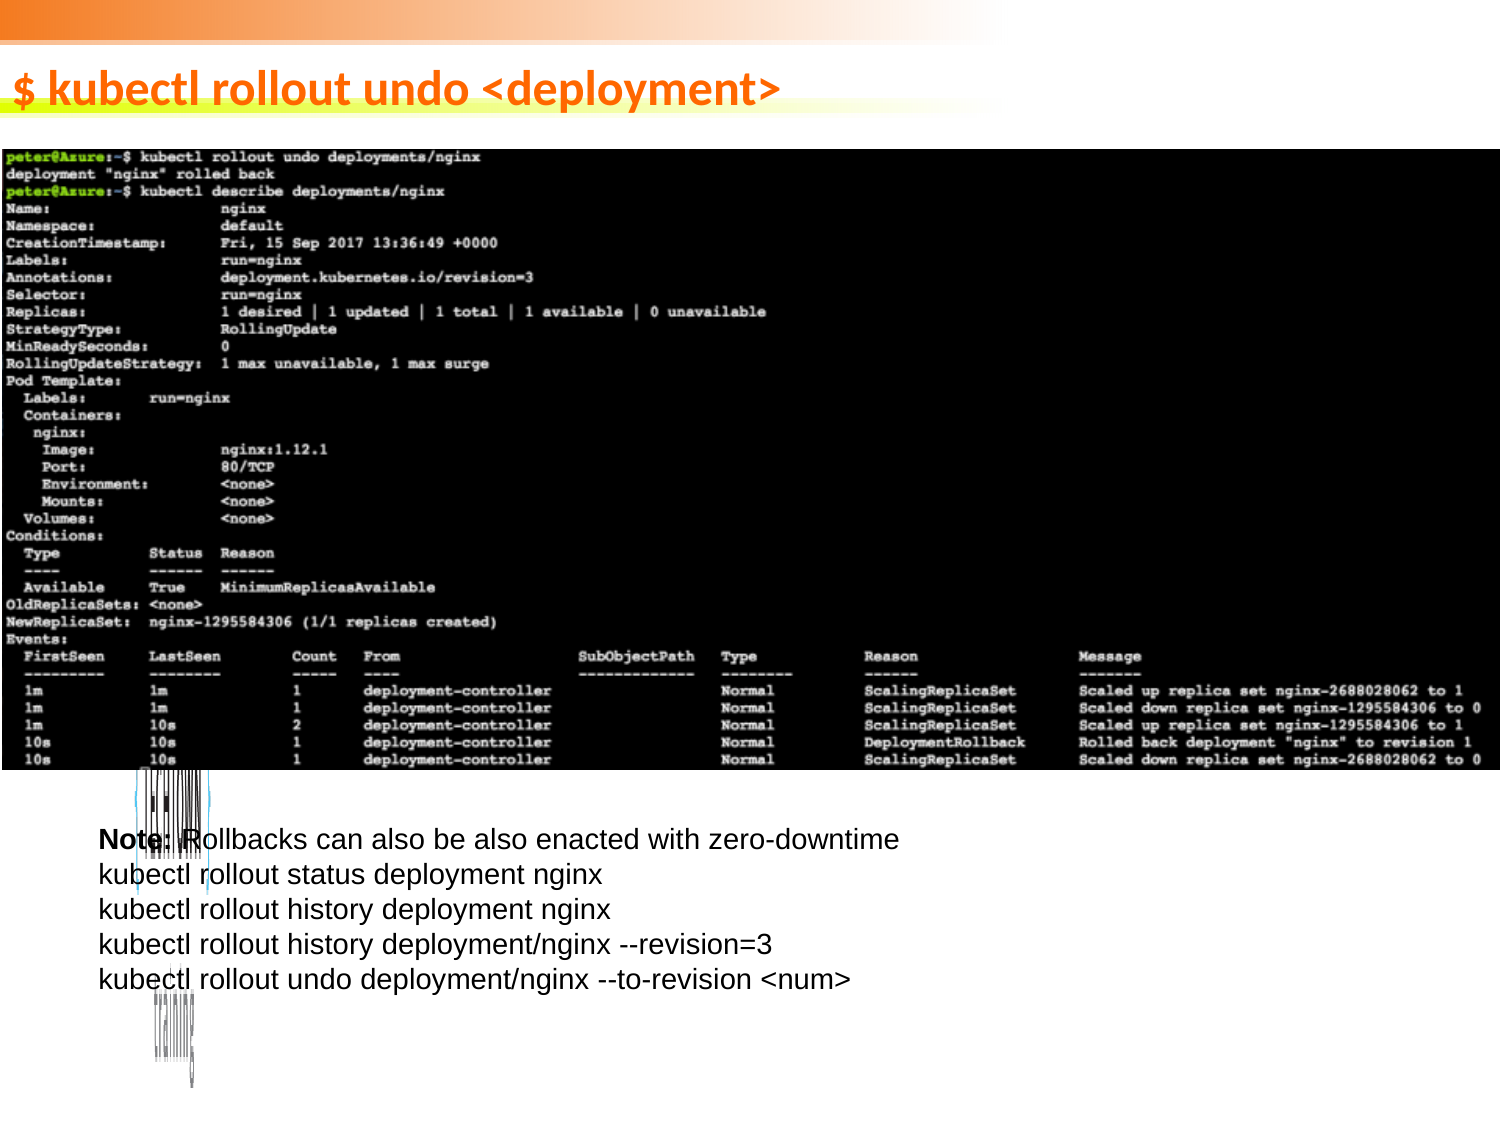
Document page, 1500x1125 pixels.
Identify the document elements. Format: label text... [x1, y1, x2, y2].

picture [0, 0, 1500, 1125]
text_box Note: Rollbacks can also be also enacted with zero-downtime kubectl rollout status deployment nginx kubectl rollout history deployment nginx kubectl rollout history deployment/nginx --revision=3 kubectl rollout undo deployment/nginx --to-revision <num> [83, 812, 1421, 1013]
title $ kubectl rollout undo <deployment> [0, 0, 1291, 185]
